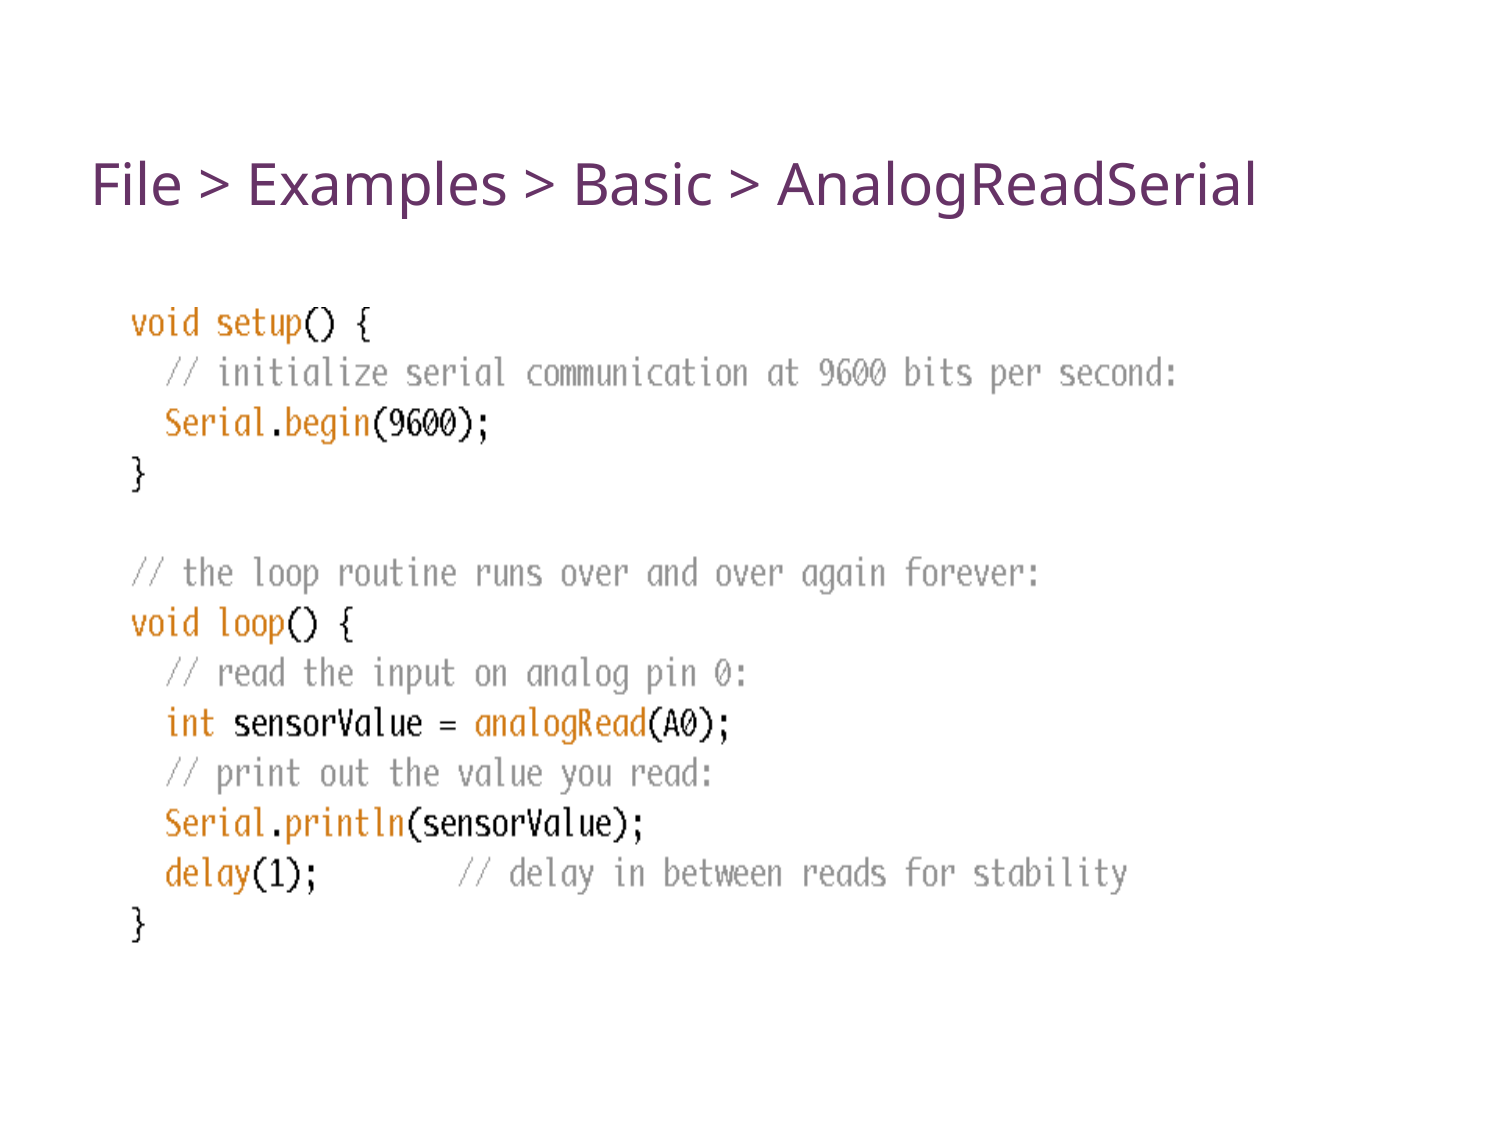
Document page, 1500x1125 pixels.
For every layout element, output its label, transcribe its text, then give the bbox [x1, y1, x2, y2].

picture [122, 306, 1212, 969]
title File > Examples > Basic > AnalogReadSerial [75, 45, 1425, 233]
